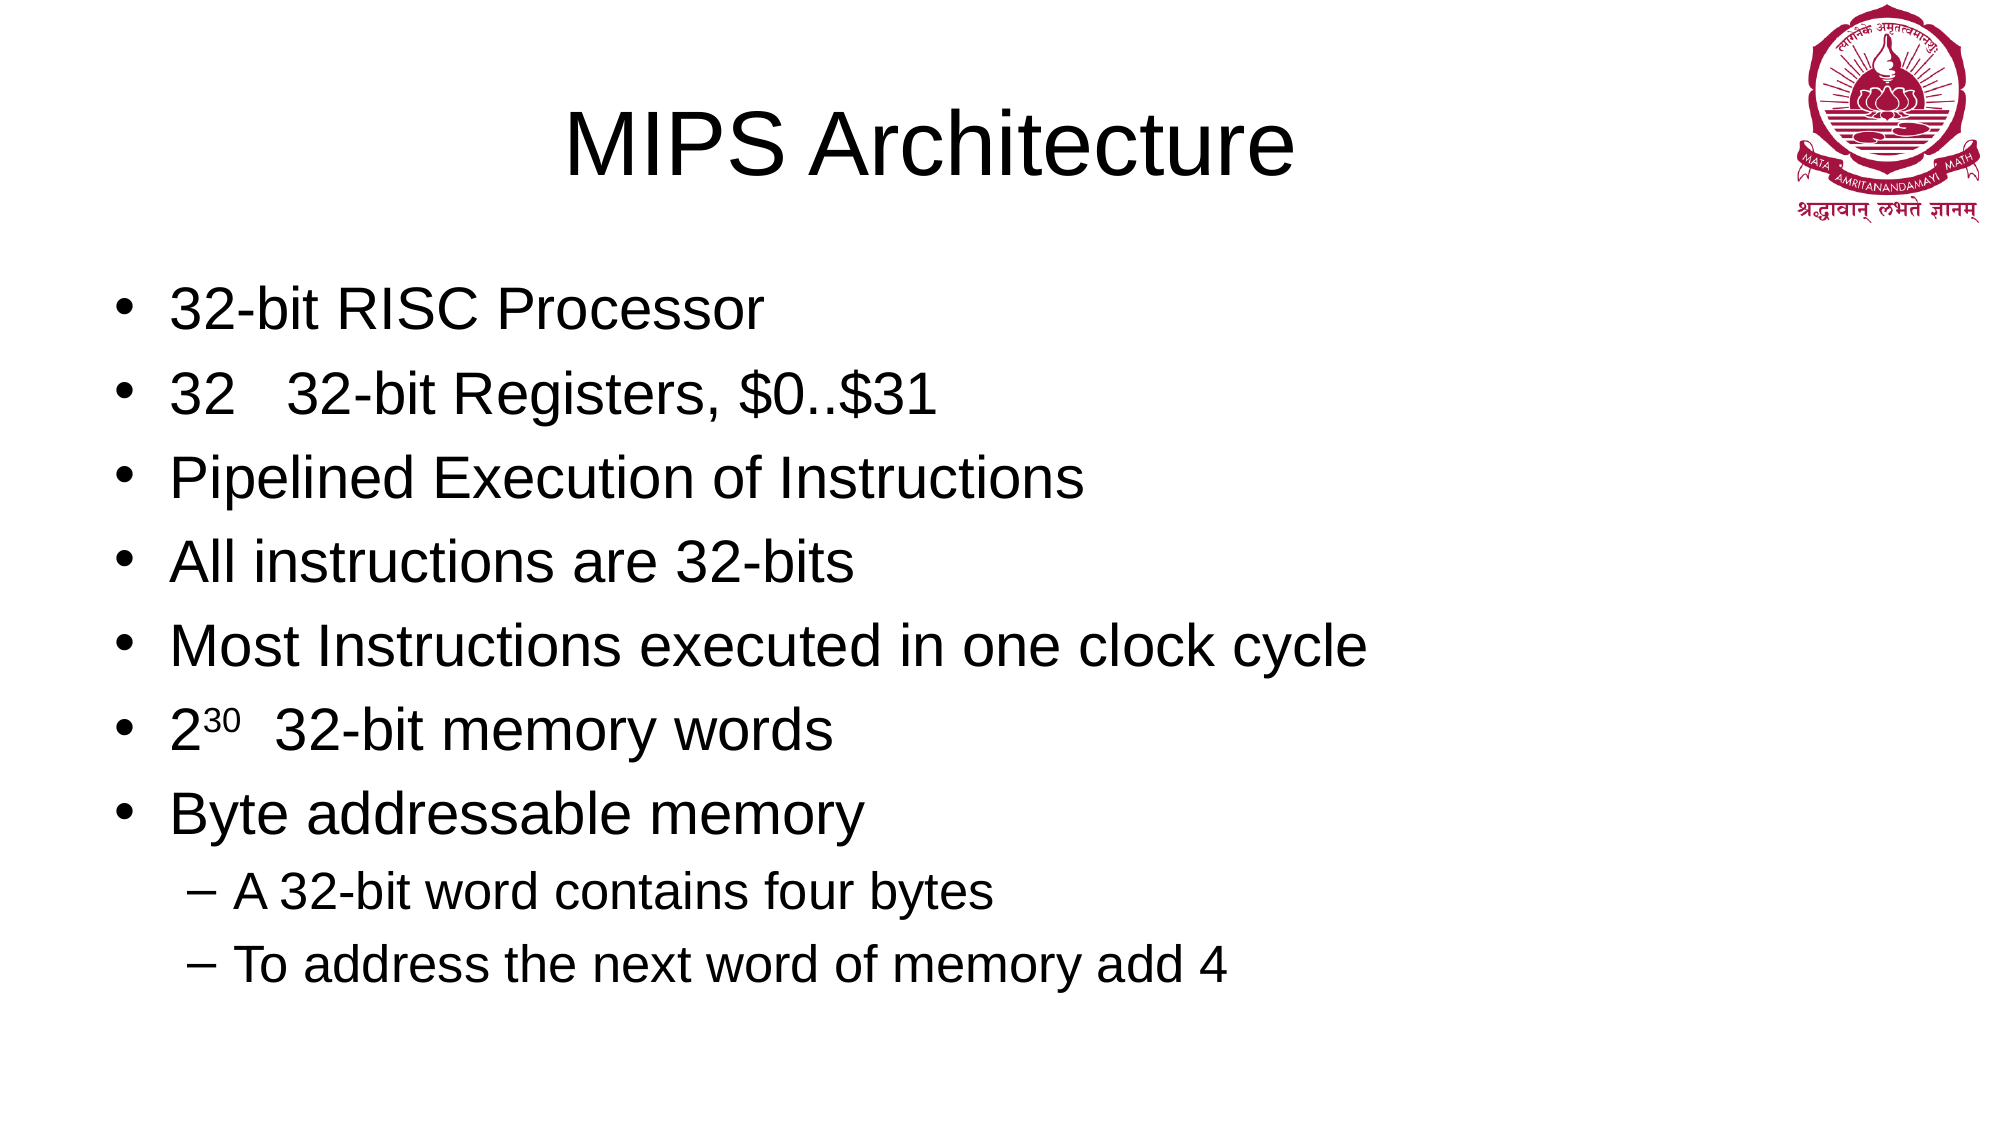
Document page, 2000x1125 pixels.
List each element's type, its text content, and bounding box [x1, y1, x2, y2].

list 32-bit RISC Processor 32 32-bit Registers, $0..$31 Pipelined Execution of Instructions All instructions are 32-bits Most Instructions executed in one clock cycle 230 32-bit memory words Byte addressable memory A 32-bit word contains four bytes To address the next word of memory add 4 [99, 262, 1900, 1005]
picture [1776, 1, 2000, 225]
title MIPS Architecture [99, 45, 1763, 233]
